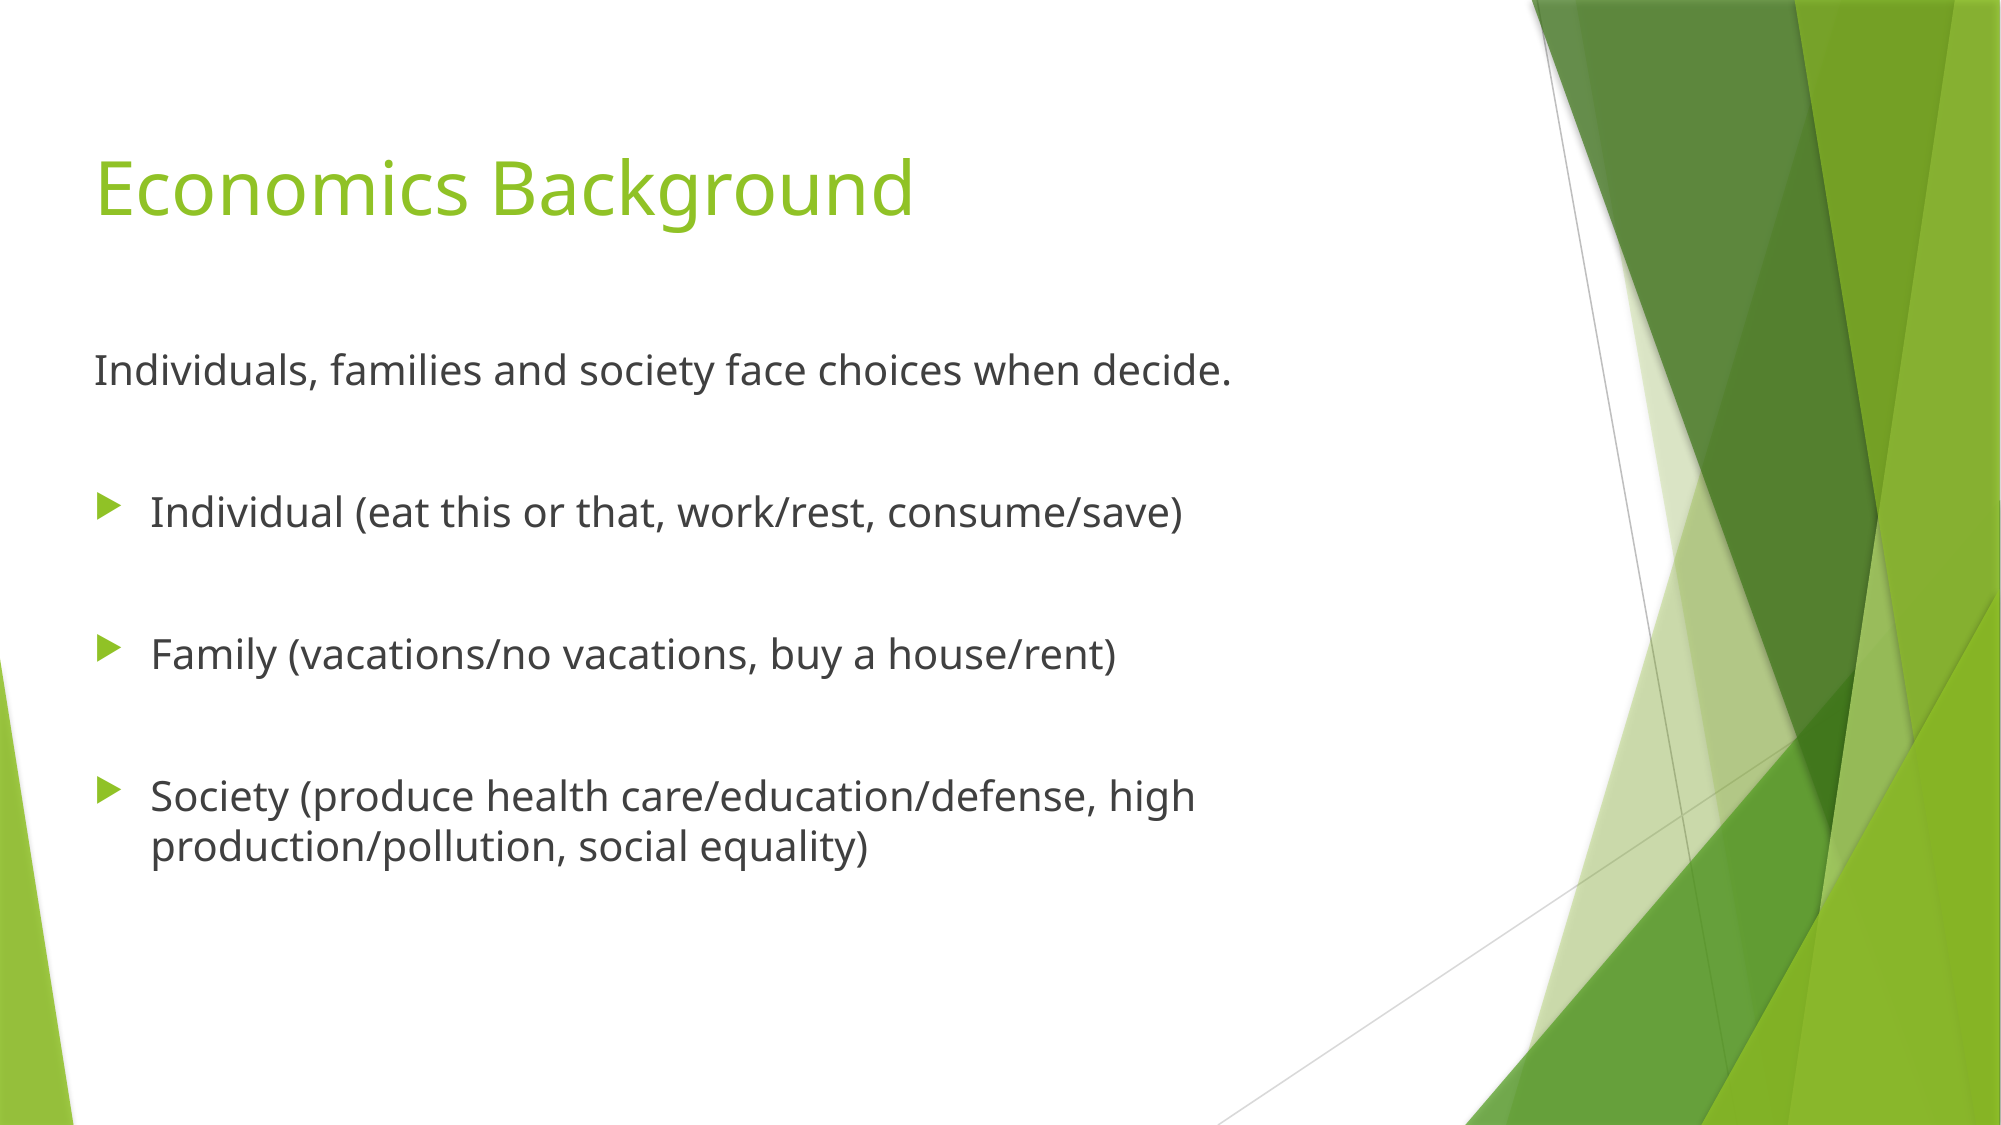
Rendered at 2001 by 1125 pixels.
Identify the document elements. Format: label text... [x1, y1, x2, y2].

list Individuals, families and society face choices when decide. Individual (eat this or that, work/rest, consume/save) Family (vacations/no vacations, buy a house/rent) Society (produce health care/education/defense, high production/pollution, social equality) [79, 336, 1553, 993]
title Economics Background [79, 132, 1454, 310]
